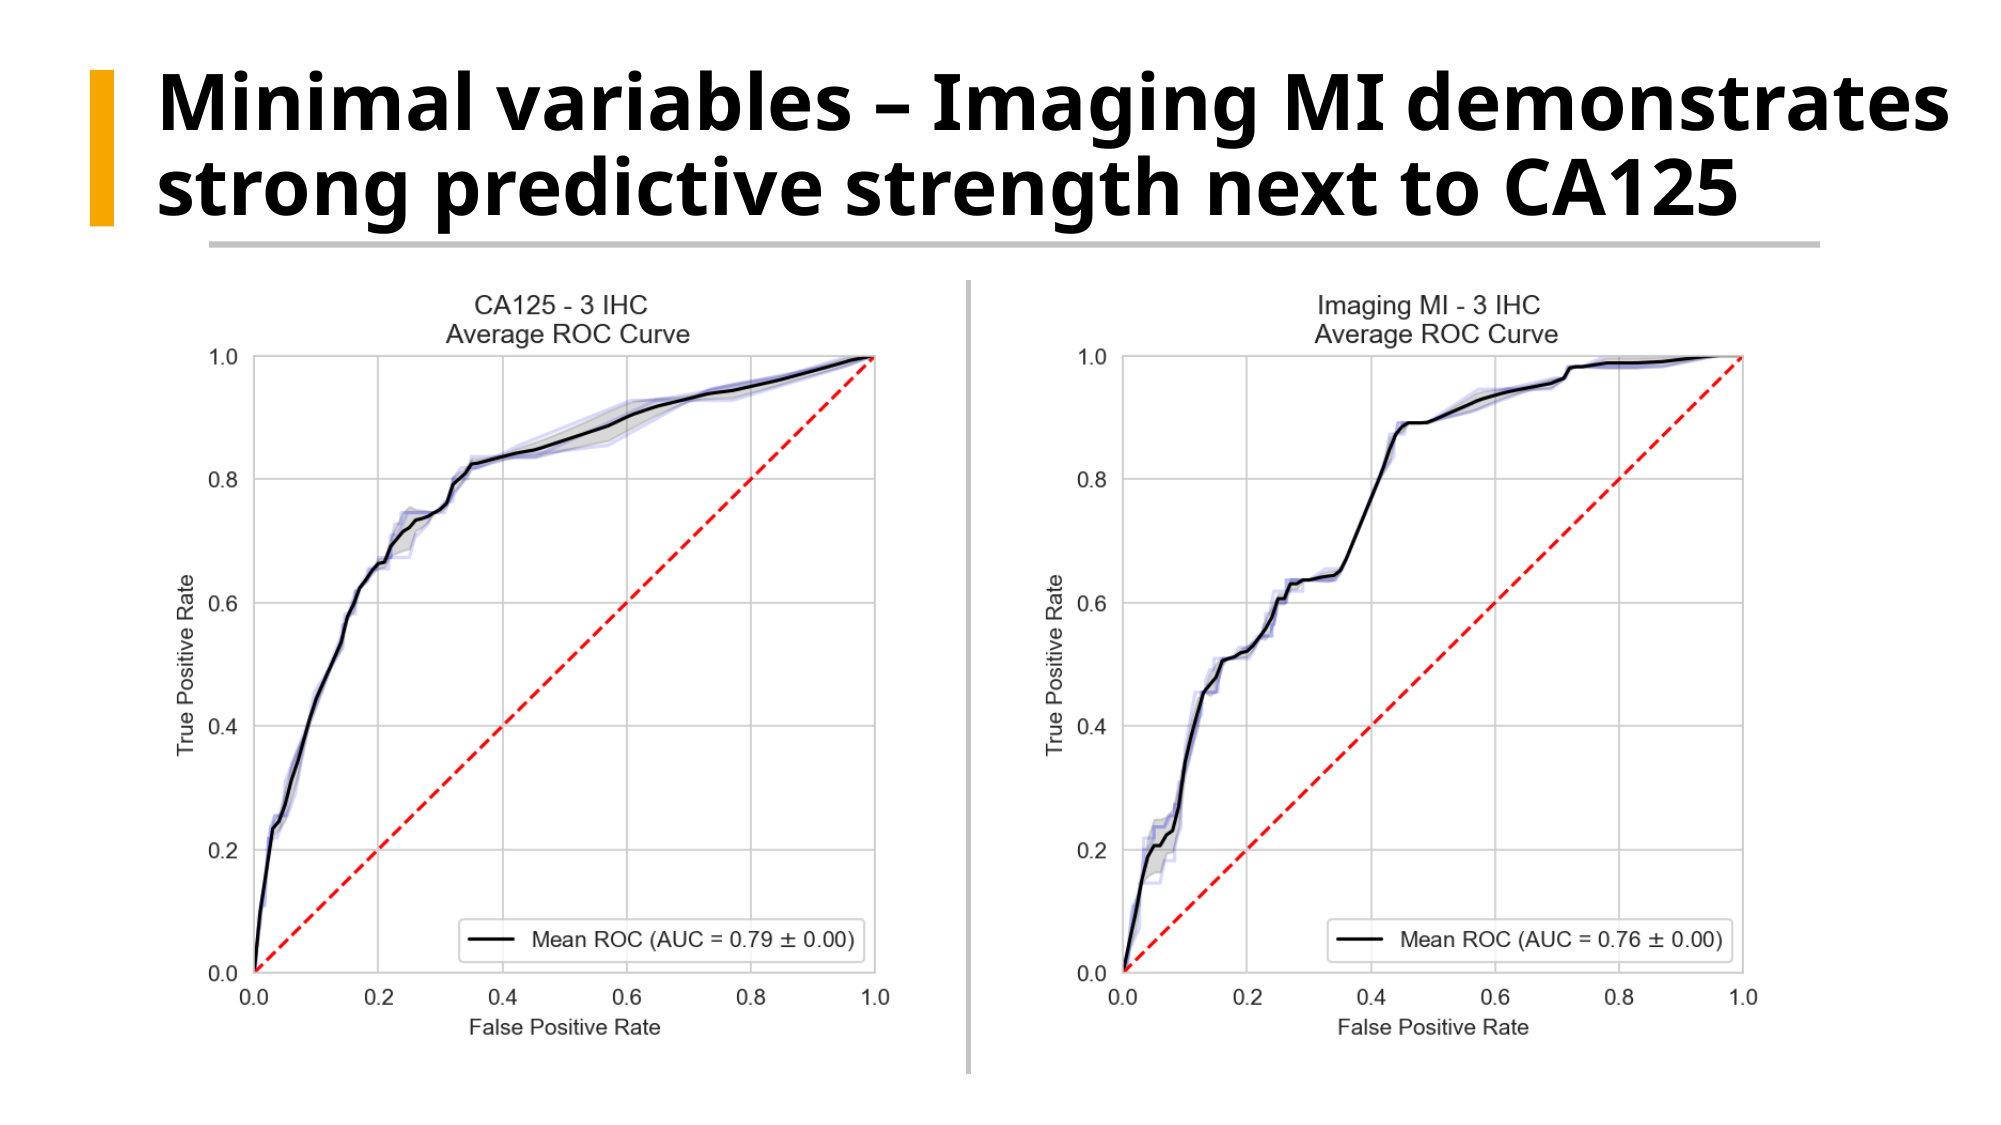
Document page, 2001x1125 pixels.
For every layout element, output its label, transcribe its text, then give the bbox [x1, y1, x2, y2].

title Minimal variables – Imaging MI demonstrates strong predictive strength next to CA125 [141, 51, 2000, 245]
picture [1031, 279, 1775, 1054]
picture [162, 279, 907, 1054]
